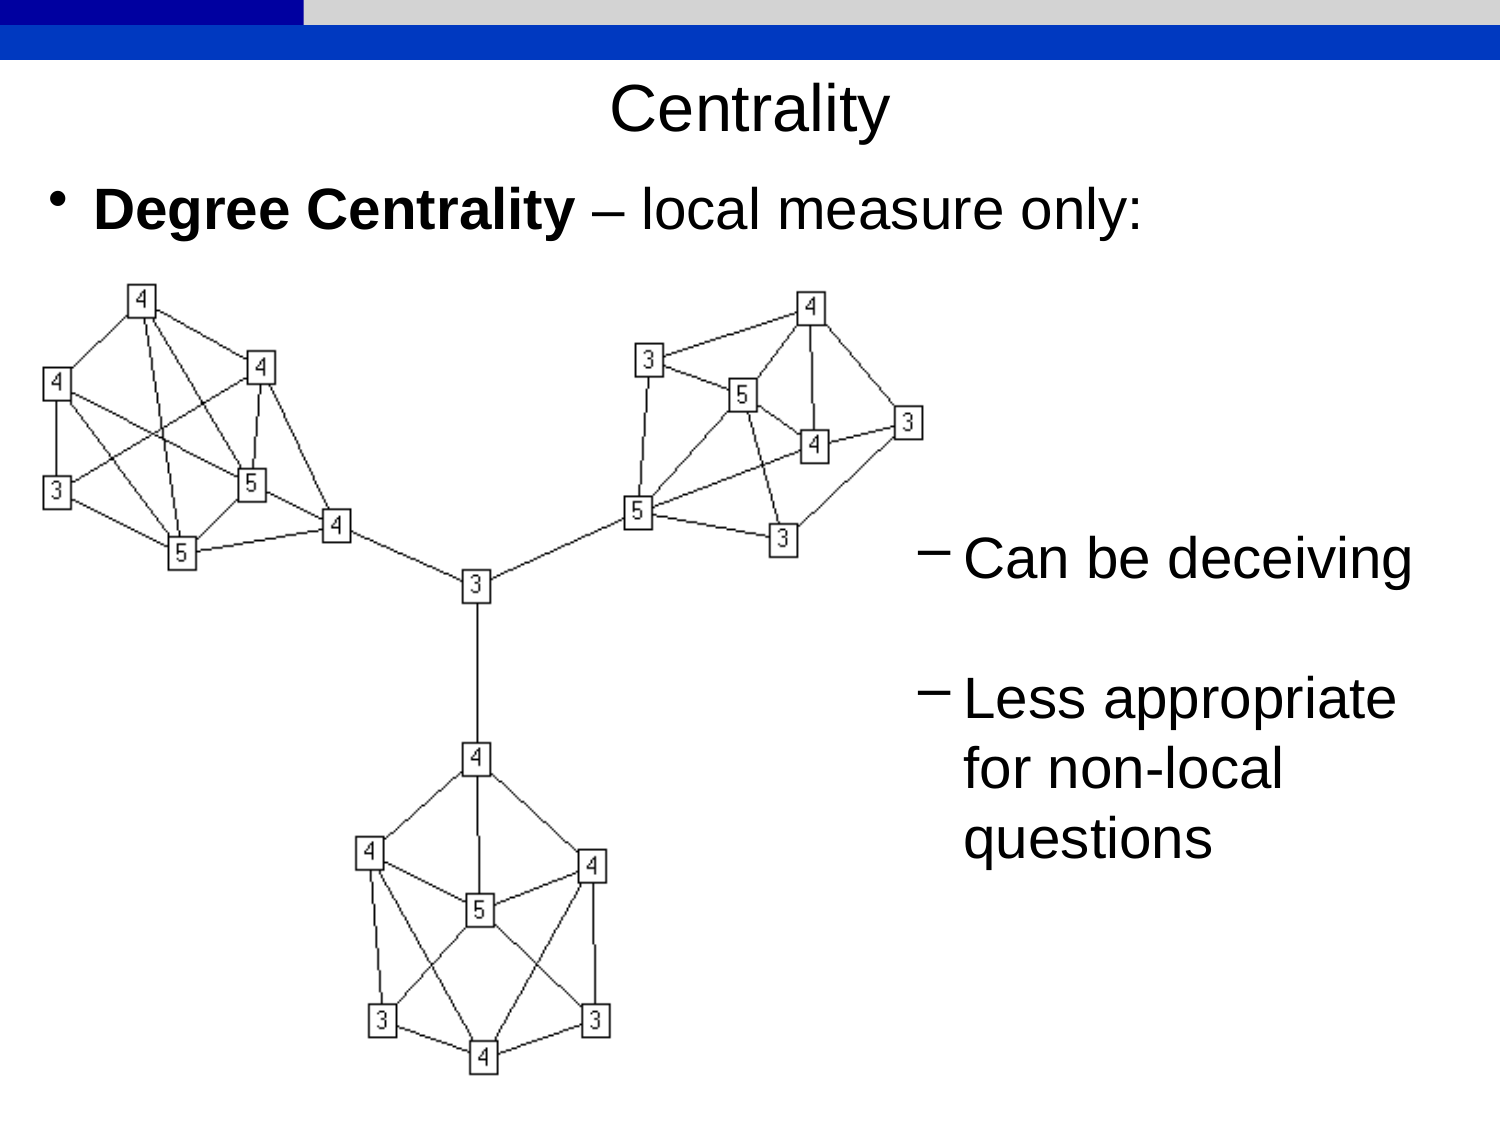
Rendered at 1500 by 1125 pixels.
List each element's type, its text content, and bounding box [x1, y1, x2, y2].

text_box Degree Centrality – local measure only: [3, 163, 1470, 319]
text_box Can be deceiving Less appropriate for non-local questions [943, 512, 1485, 1018]
text_box [0, 0, 306, 27]
text_box [306, 0, 1500, 27]
text_box Centrality [75, 57, 1426, 152]
picture [28, 278, 936, 1088]
